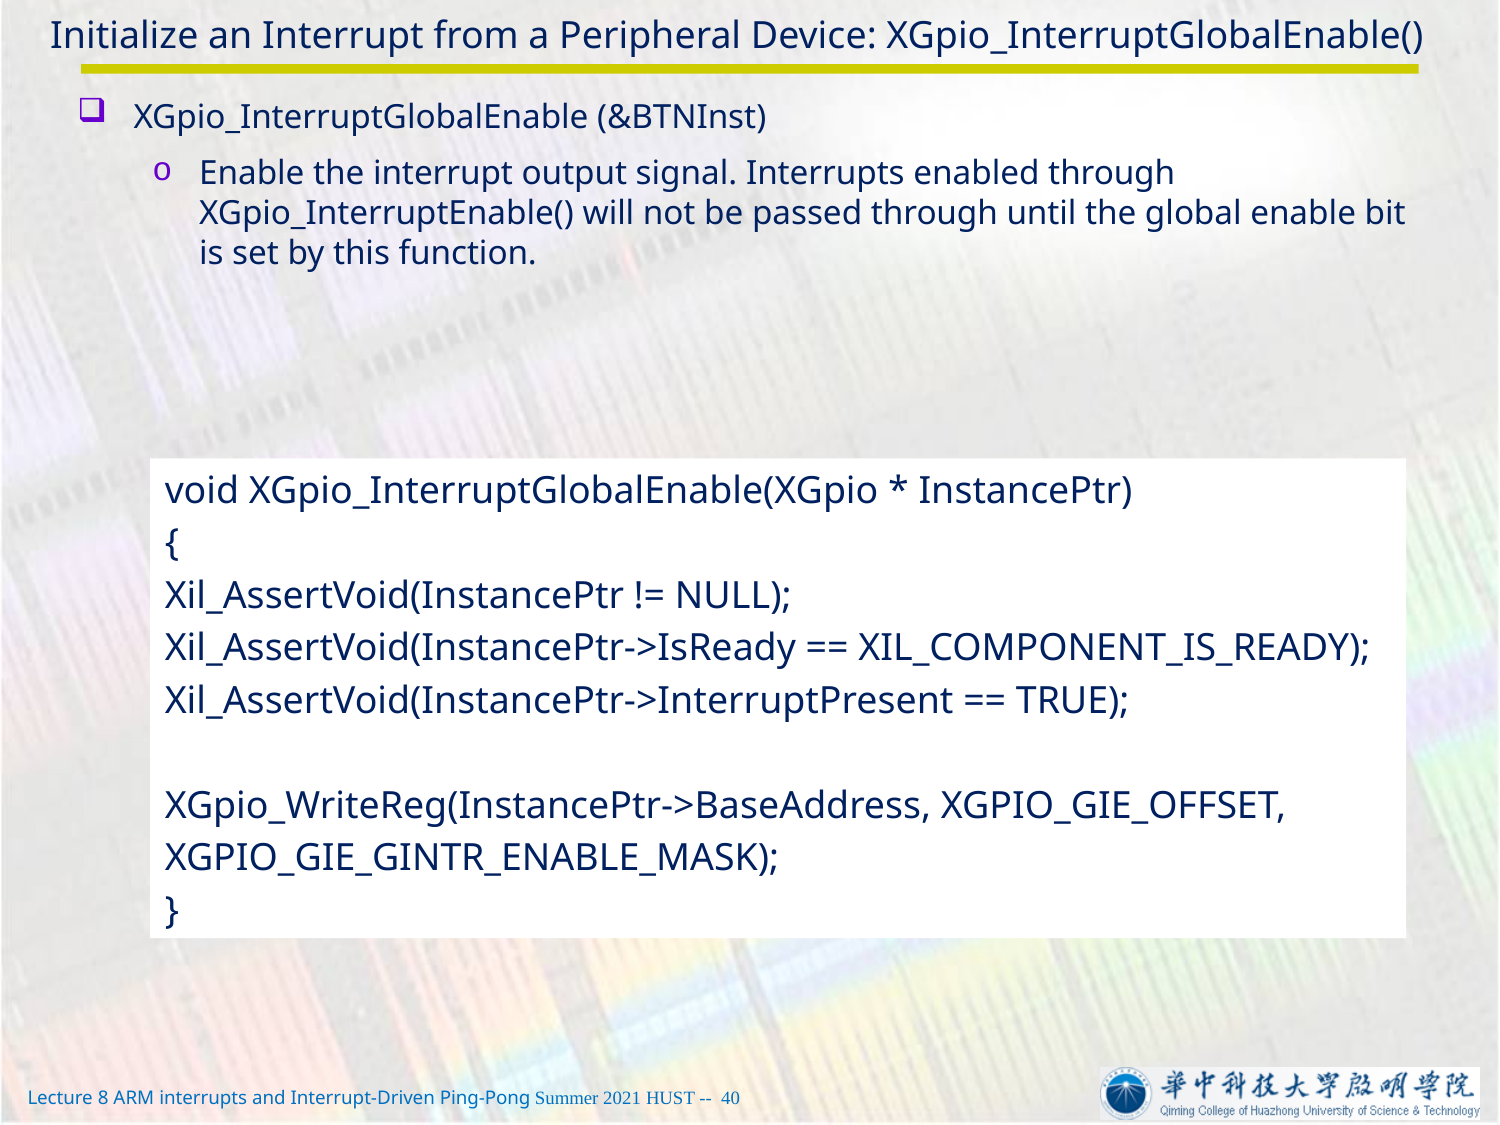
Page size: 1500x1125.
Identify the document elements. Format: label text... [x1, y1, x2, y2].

list XGpio_InterruptGlobalEnable (&BTNInst) Enable the interrupt output signal. Interrupts enabled through XGpio_InterruptEnable() will not be passed through until the global enable bit is set by this function. [62, 87, 1450, 1060]
title Initialize an Interrupt from a Peripheral Device: XGpio_InterruptGlobalEnable() [24, 10, 1450, 73]
picture [0, 0, 1500, 1125]
text_box void XGpio_InterruptGlobalEnable(XGpio * InstancePtr) { Xil_AssertVoid(InstancePtr != NULL); Xil_AssertVoid(InstancePtr->IsReady == XIL_COMPONENT_IS_READY); Xil_AssertVoid(InstancePtr->InterruptPresent == TRUE); XGpio_WriteReg(InstancePtr->BaseAddress, XGPIO_GIE_OFFSET, XGPIO_GIE_GINTR_ENABLE_MASK); } [150, 458, 1407, 939]
